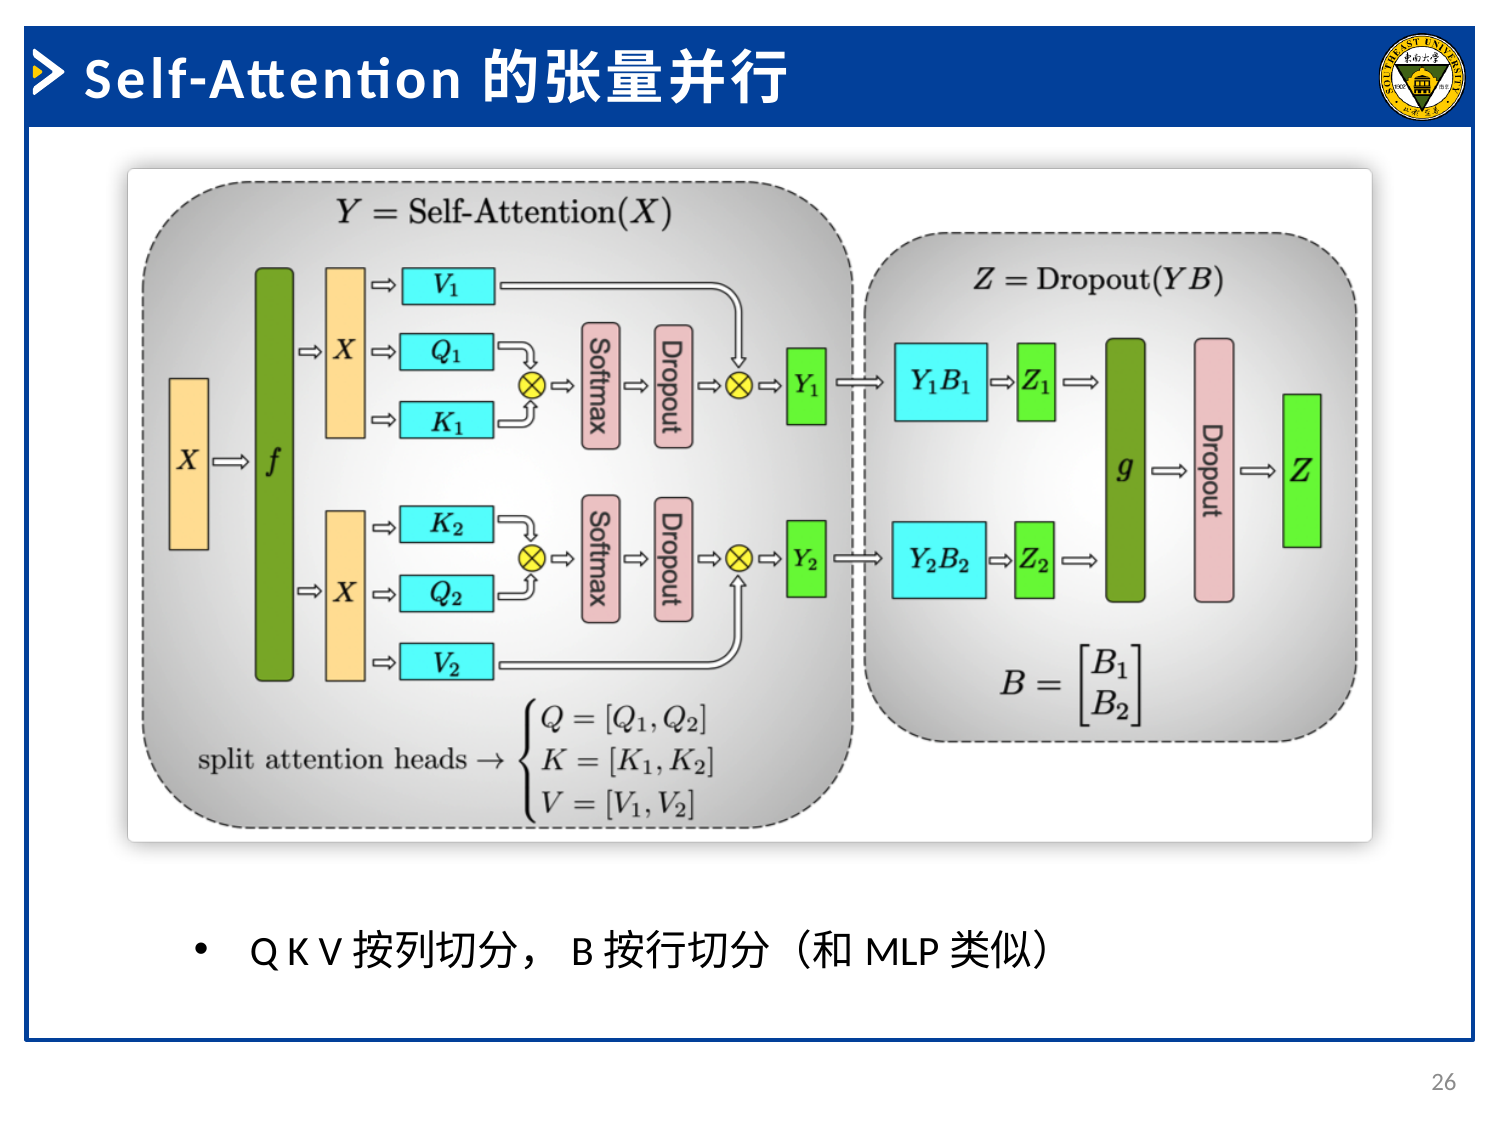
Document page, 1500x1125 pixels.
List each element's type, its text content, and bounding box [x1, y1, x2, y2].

picture [1378, 33, 1467, 121]
text_box Q K V按列切分，B按行切分（和MLP类似） [179, 903, 1360, 981]
picture [106, 147, 1394, 864]
text_box Self-Attention的张量并行 [70, 32, 836, 118]
slide_number 26 [1382, 1051, 1472, 1111]
